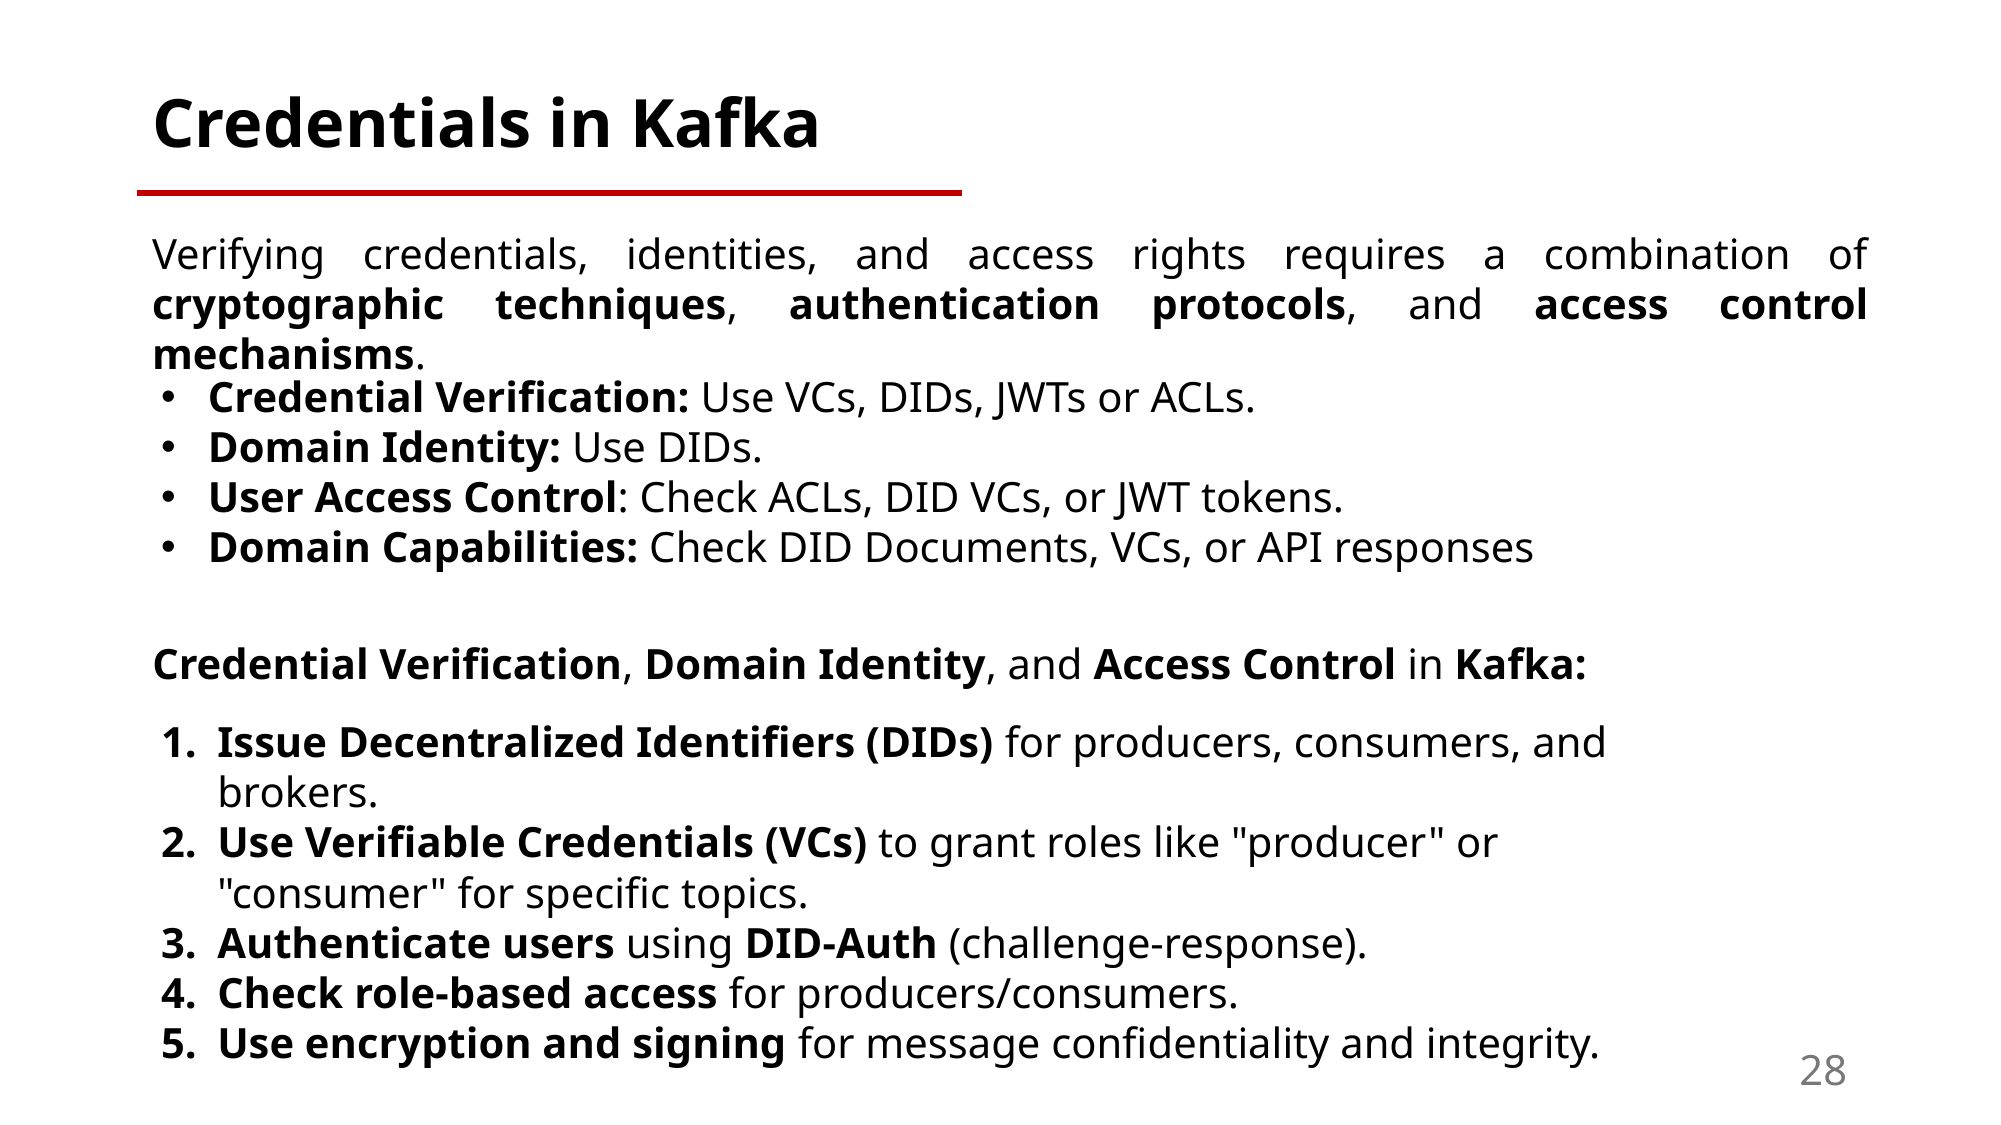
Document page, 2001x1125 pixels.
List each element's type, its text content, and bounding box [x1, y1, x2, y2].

text_box Credential Verification: Use VCs, DIDs, JWTs or ACLs. Domain Identity: Use DIDs. User Access Control: Check ACLs, DID VCs, or JWT tokens. Domain Capabilities: Check DID Documents, VCs, or API responses [146, 385, 1604, 579]
text_box Verifying credentials, identities, and access rights requires a combination of cryptographic techniques, authentication protocols, and access control mechanisms. [137, 220, 1884, 385]
text_box Credential Verification, Domain Identity, and Access Control in Kafka: [137, 630, 1744, 696]
slide_number 28 [1412, 1042, 1863, 1103]
title Credentials in Kafka [137, 59, 1863, 193]
text_box Issue Decentralized Identifiers (DIDs) for producers, consumers, and brokers. Use Verifiable Credentials (VCs) to grant roles like "producer" or "consumer" for specific topics. Authenticate users using DID-Auth (challenge-response). Check role-based access for producers/consumers. Use encryption and signing for message confidentiality and integrity. [146, 708, 1752, 1074]
